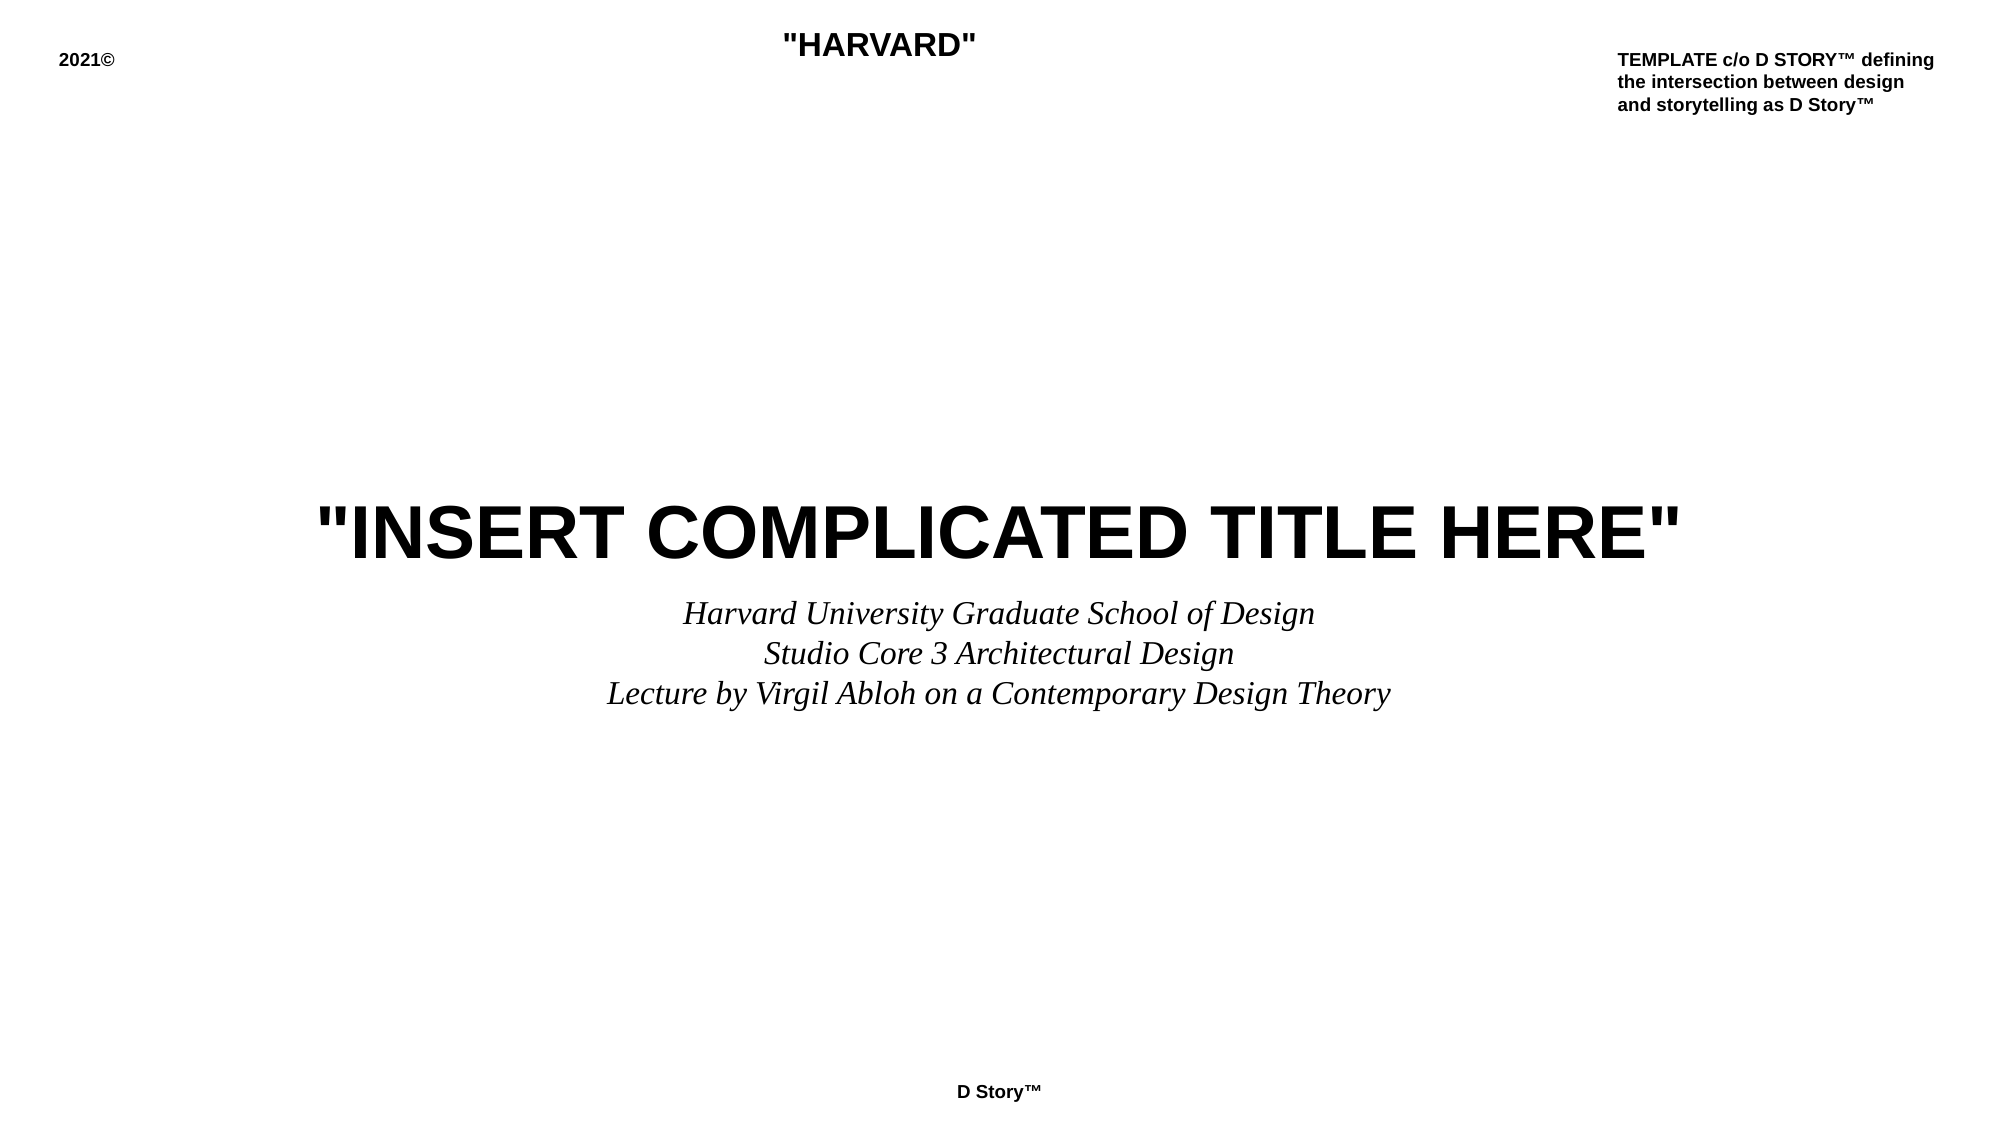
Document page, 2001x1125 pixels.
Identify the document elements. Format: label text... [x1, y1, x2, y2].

text_box "INSERT COMPLICATED TITLE HERE" [300, 476, 1700, 582]
text_box 2021© [44, 39, 130, 78]
text_box Harvard University Graduate School of Design Studio Core 3 Architectural Design Lecture by Virgil Abloh on a Contemporary Design Theory [592, 583, 1408, 719]
text_box TEMPLATE c/o D STORY™ defining the intersection between design and storytelling as D Story™ [1602, 39, 1957, 123]
text_box D Story™ [942, 1072, 1058, 1110]
text_box "HARVARD" [767, 15, 992, 71]
